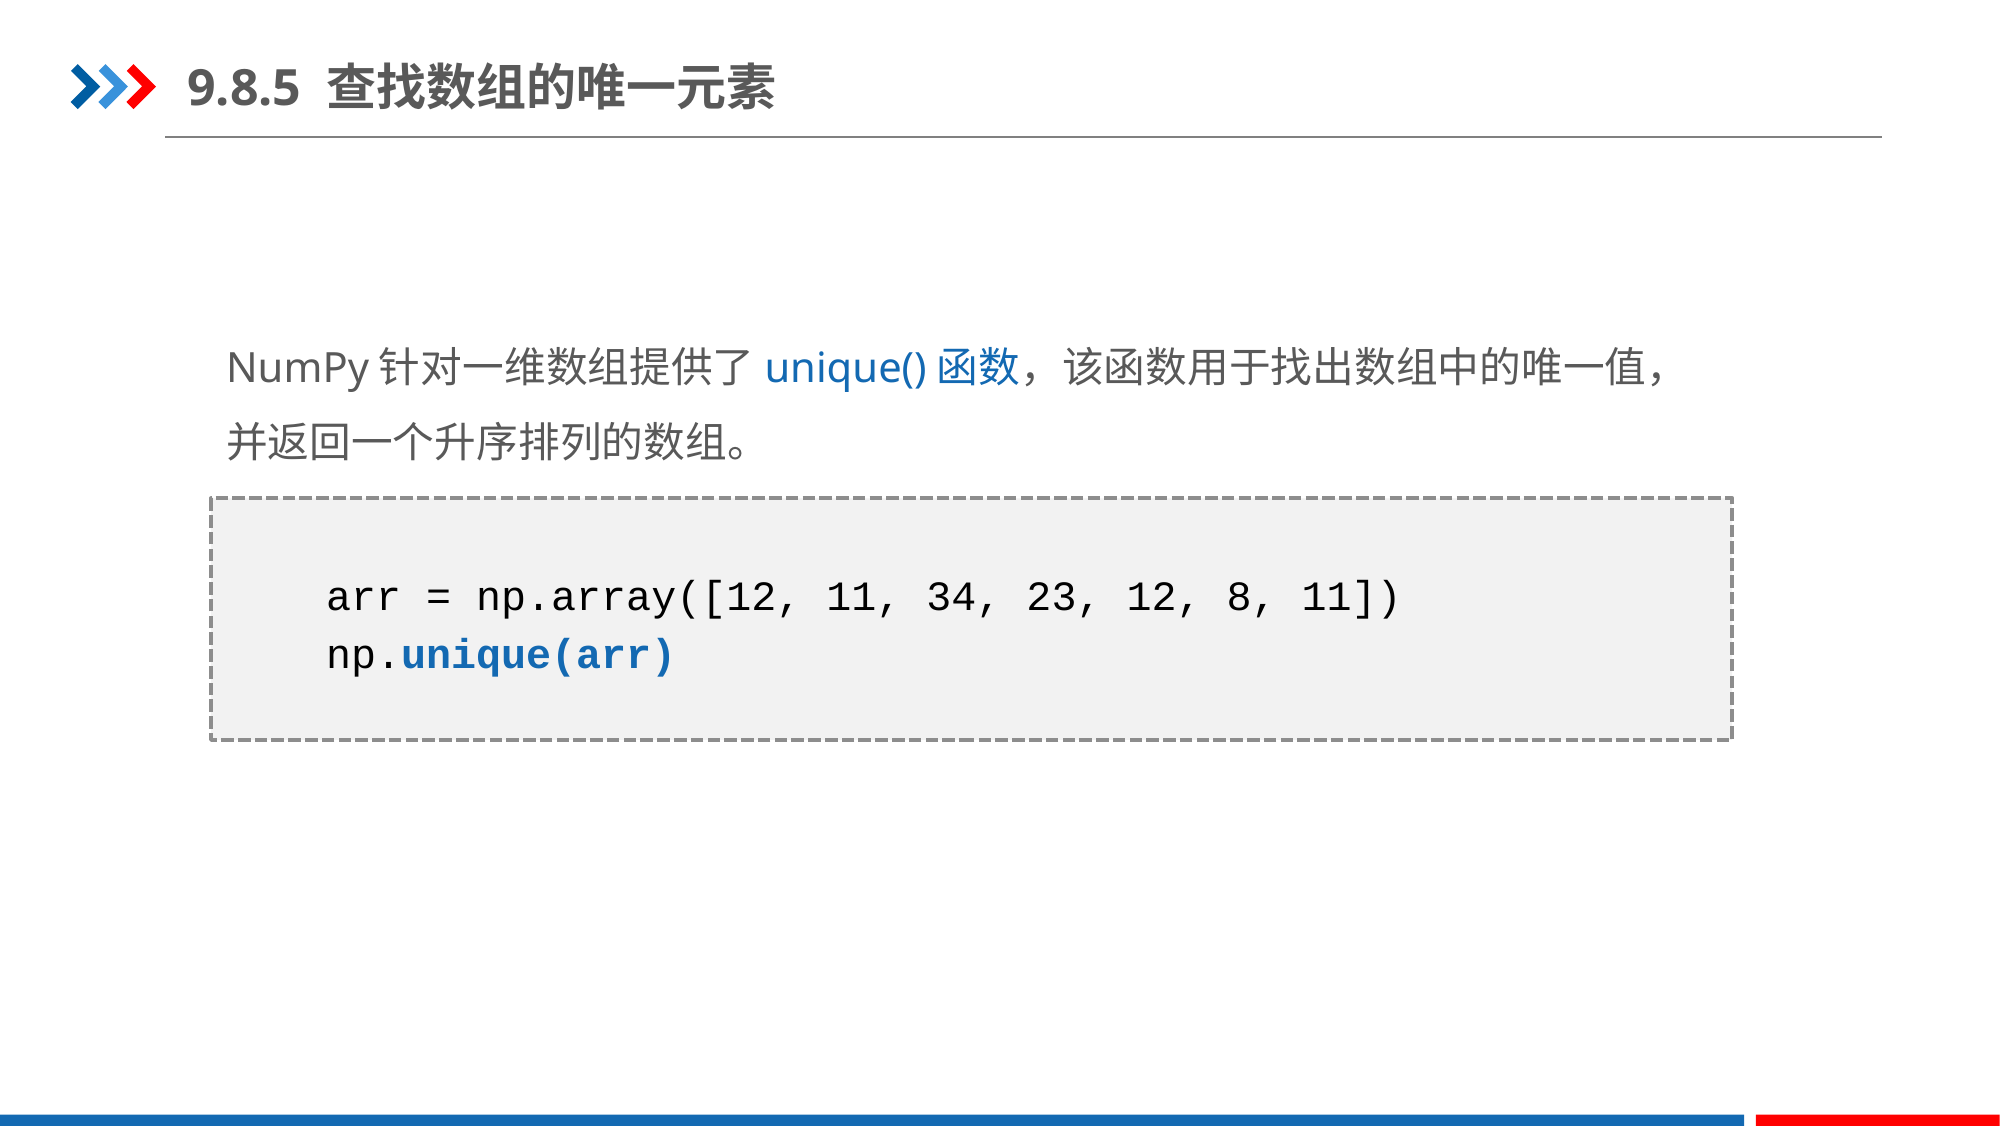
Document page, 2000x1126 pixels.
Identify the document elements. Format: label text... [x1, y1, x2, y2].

text_box NumPy针对一维数组提供了unique()函数，该函数用于找出数组中的唯一值，并返回一个升序排列的数组。 [211, 308, 1733, 474]
text_box arr = np.array([12, 11, 34, 23, 12, 8, 11]) np.unique(arr) [267, 554, 1678, 685]
text_box [209, 496, 1734, 742]
text_box 9.8.5 查找数组的唯一元素 [187, 43, 1024, 127]
